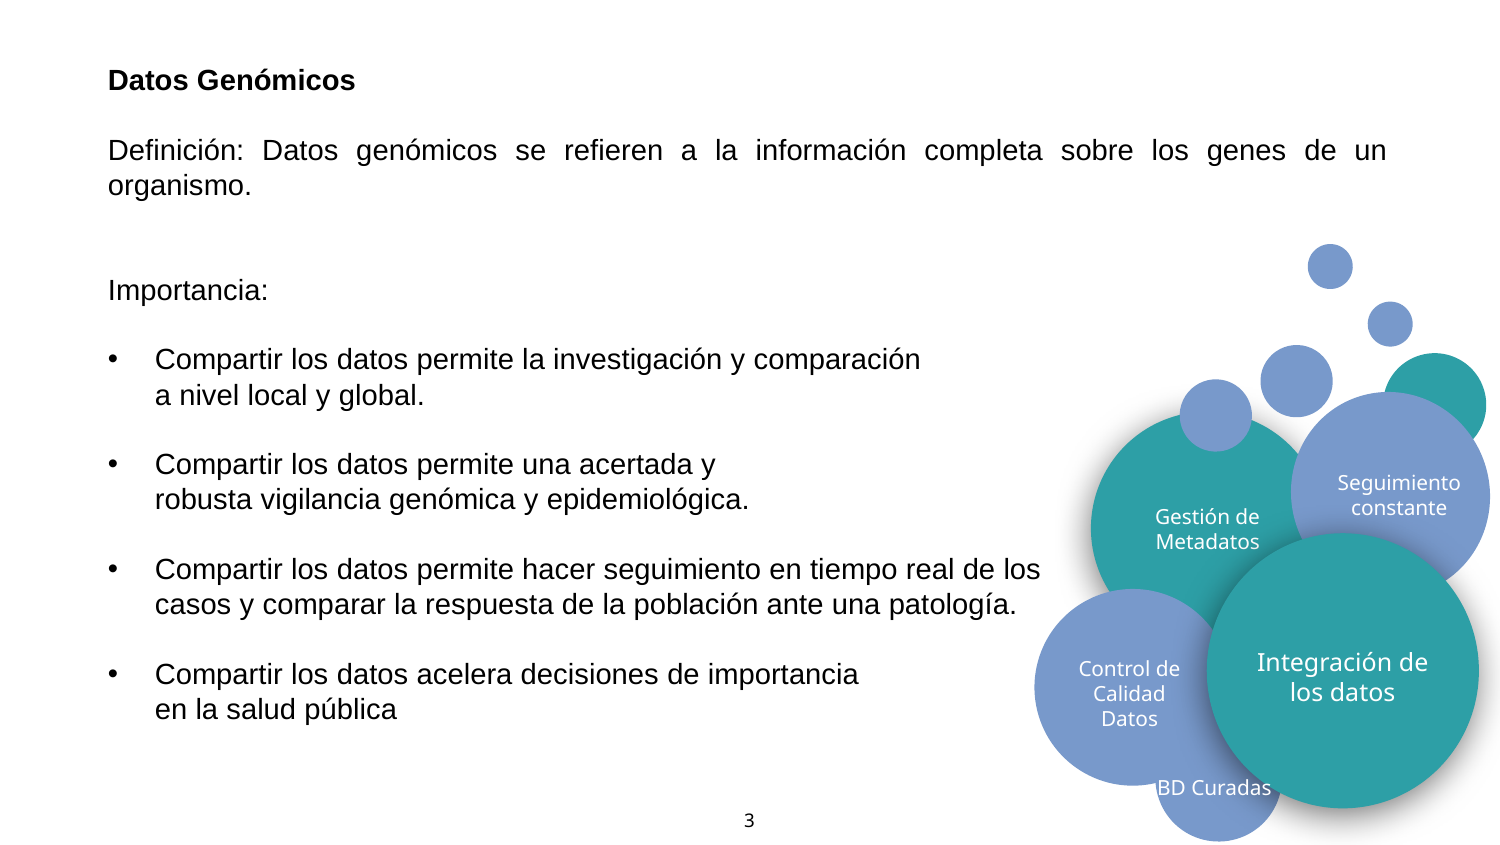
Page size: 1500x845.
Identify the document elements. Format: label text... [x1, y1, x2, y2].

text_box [1206, 532, 1480, 809]
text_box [1034, 243, 1490, 842]
text_box Datos Genómicos Definición: Datos genómicos se refieren a la información completa sobre los genes de un organismo. Importancia: Compartir los datos permite la investigación y comparación a nivel local y global. Compartir los datos permite una acertada y robusta vigilancia genómica y epidemiológica. Compartir los datos permite hacer seguimiento en tiempo real de los casos y comparar la respuesta de la población ante una patología. Compartir los datos acelera decisiones de importancia en la salud pública [93, 53, 1404, 845]
